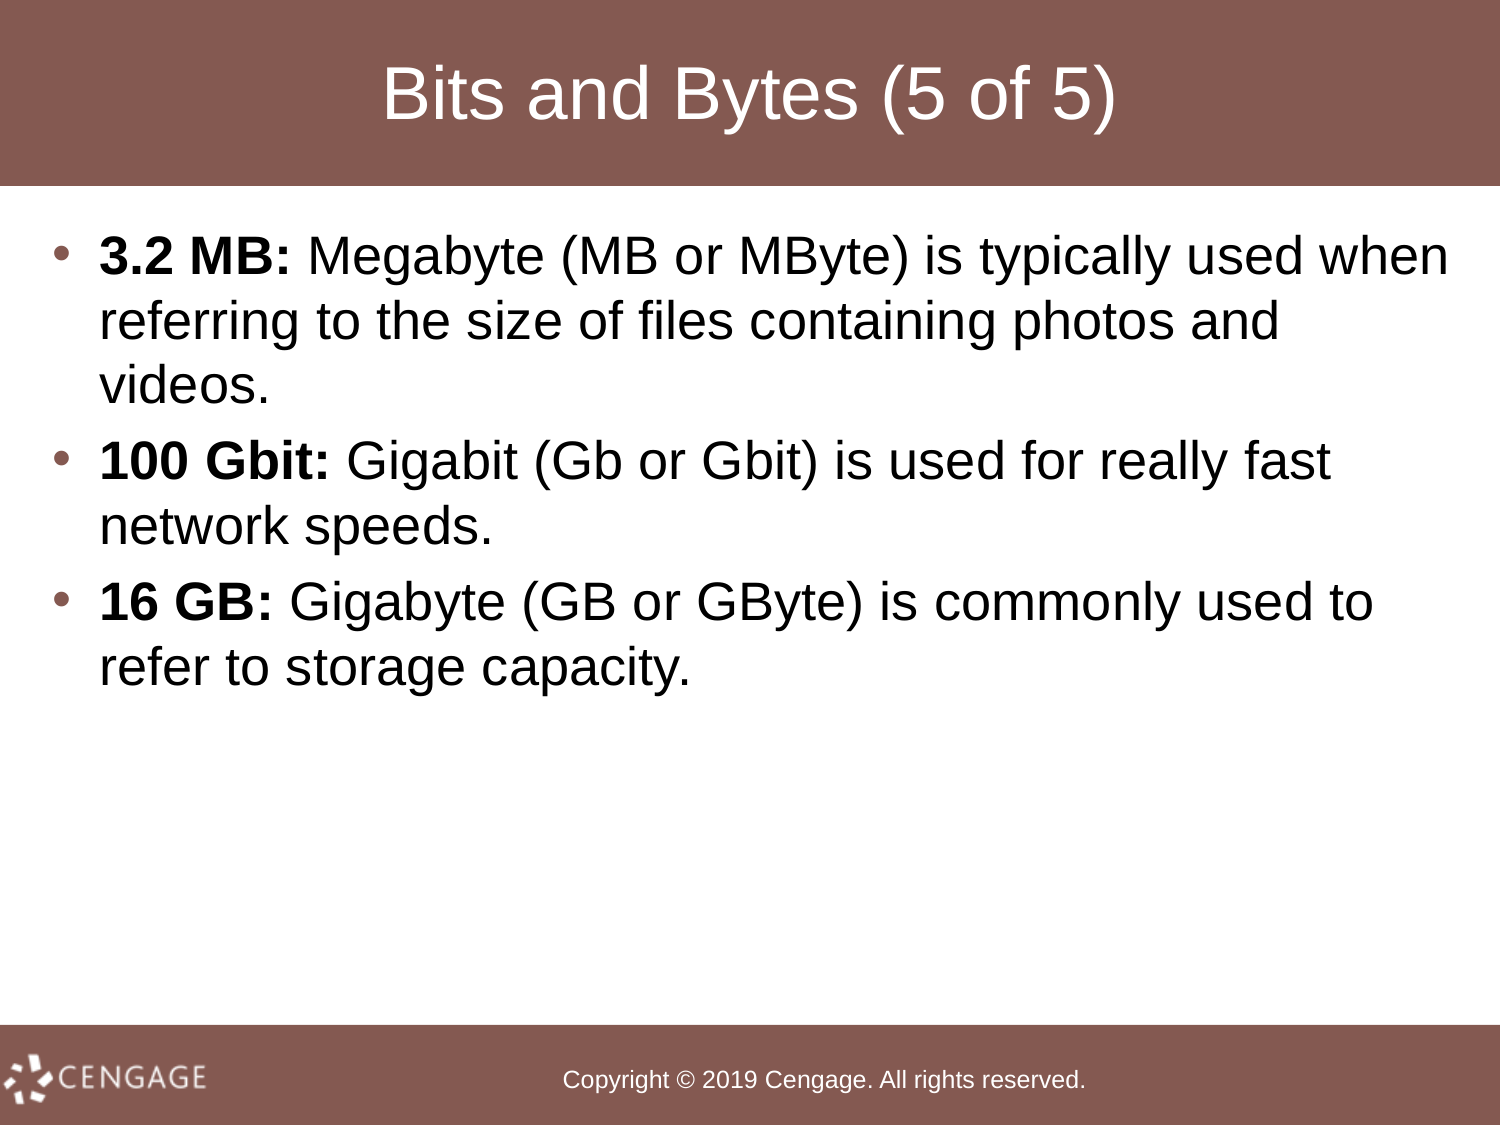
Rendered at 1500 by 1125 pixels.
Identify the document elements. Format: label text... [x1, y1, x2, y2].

title Bits and Bytes (5 of 5) [75, 4, 1425, 175]
list 3.2 MB: Megabyte (MB or MByte) is typically used when referring to the size of files containing photos and videos. 100 Gbit: Gigabit (Gb or Gbit) is used for really fast network speeds. 16 GB: Gigabyte (GB or GByte) is commonly used to refer to storage capacity. [37, 212, 1475, 1005]
picture [0, 1051, 211, 1106]
